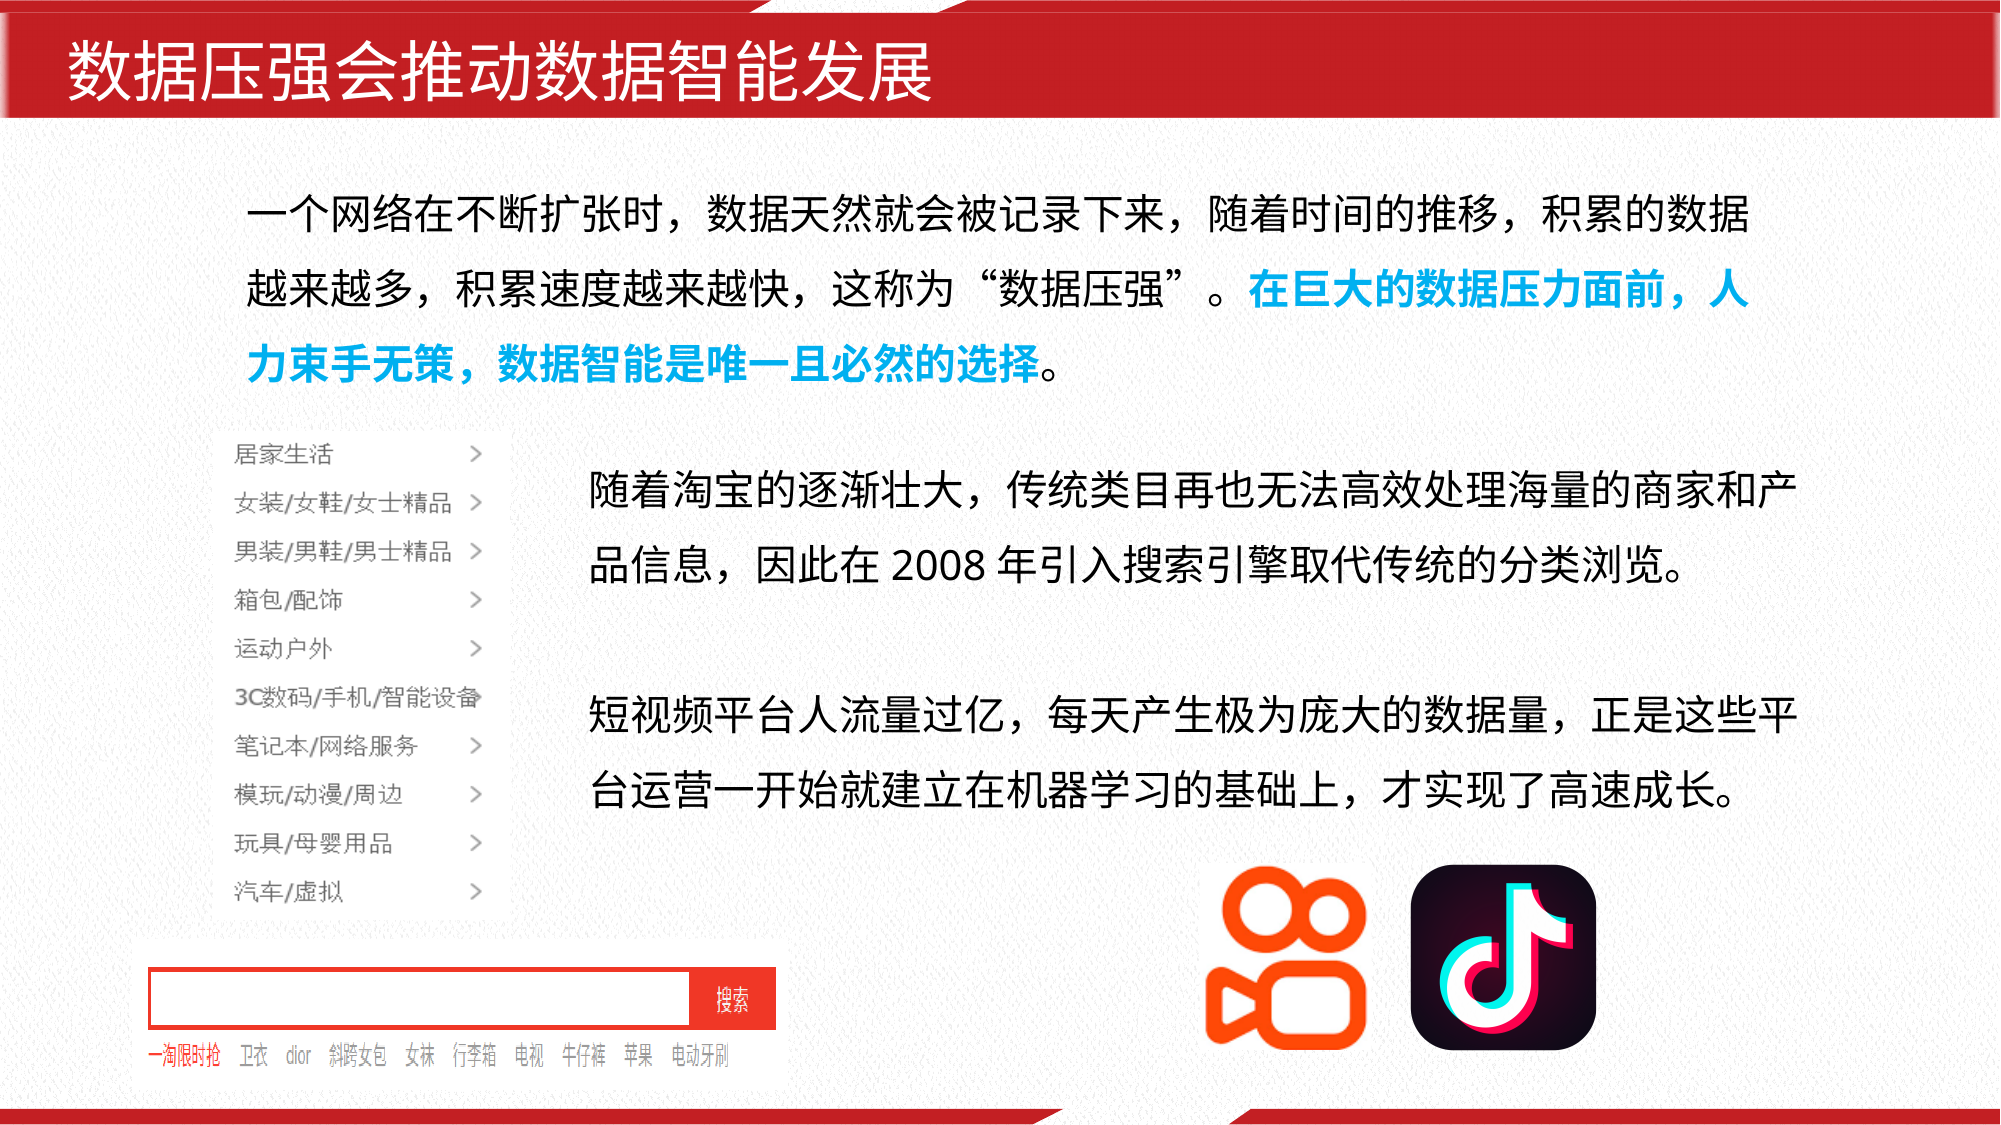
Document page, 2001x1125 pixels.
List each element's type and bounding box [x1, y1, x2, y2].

text_box [1199, 863, 1597, 1051]
picture [0, 12, 2000, 118]
text_box [0, 118, 2000, 1125]
picture [132, 939, 788, 1090]
text_box [0, 0, 2000, 12]
picture [212, 431, 510, 920]
